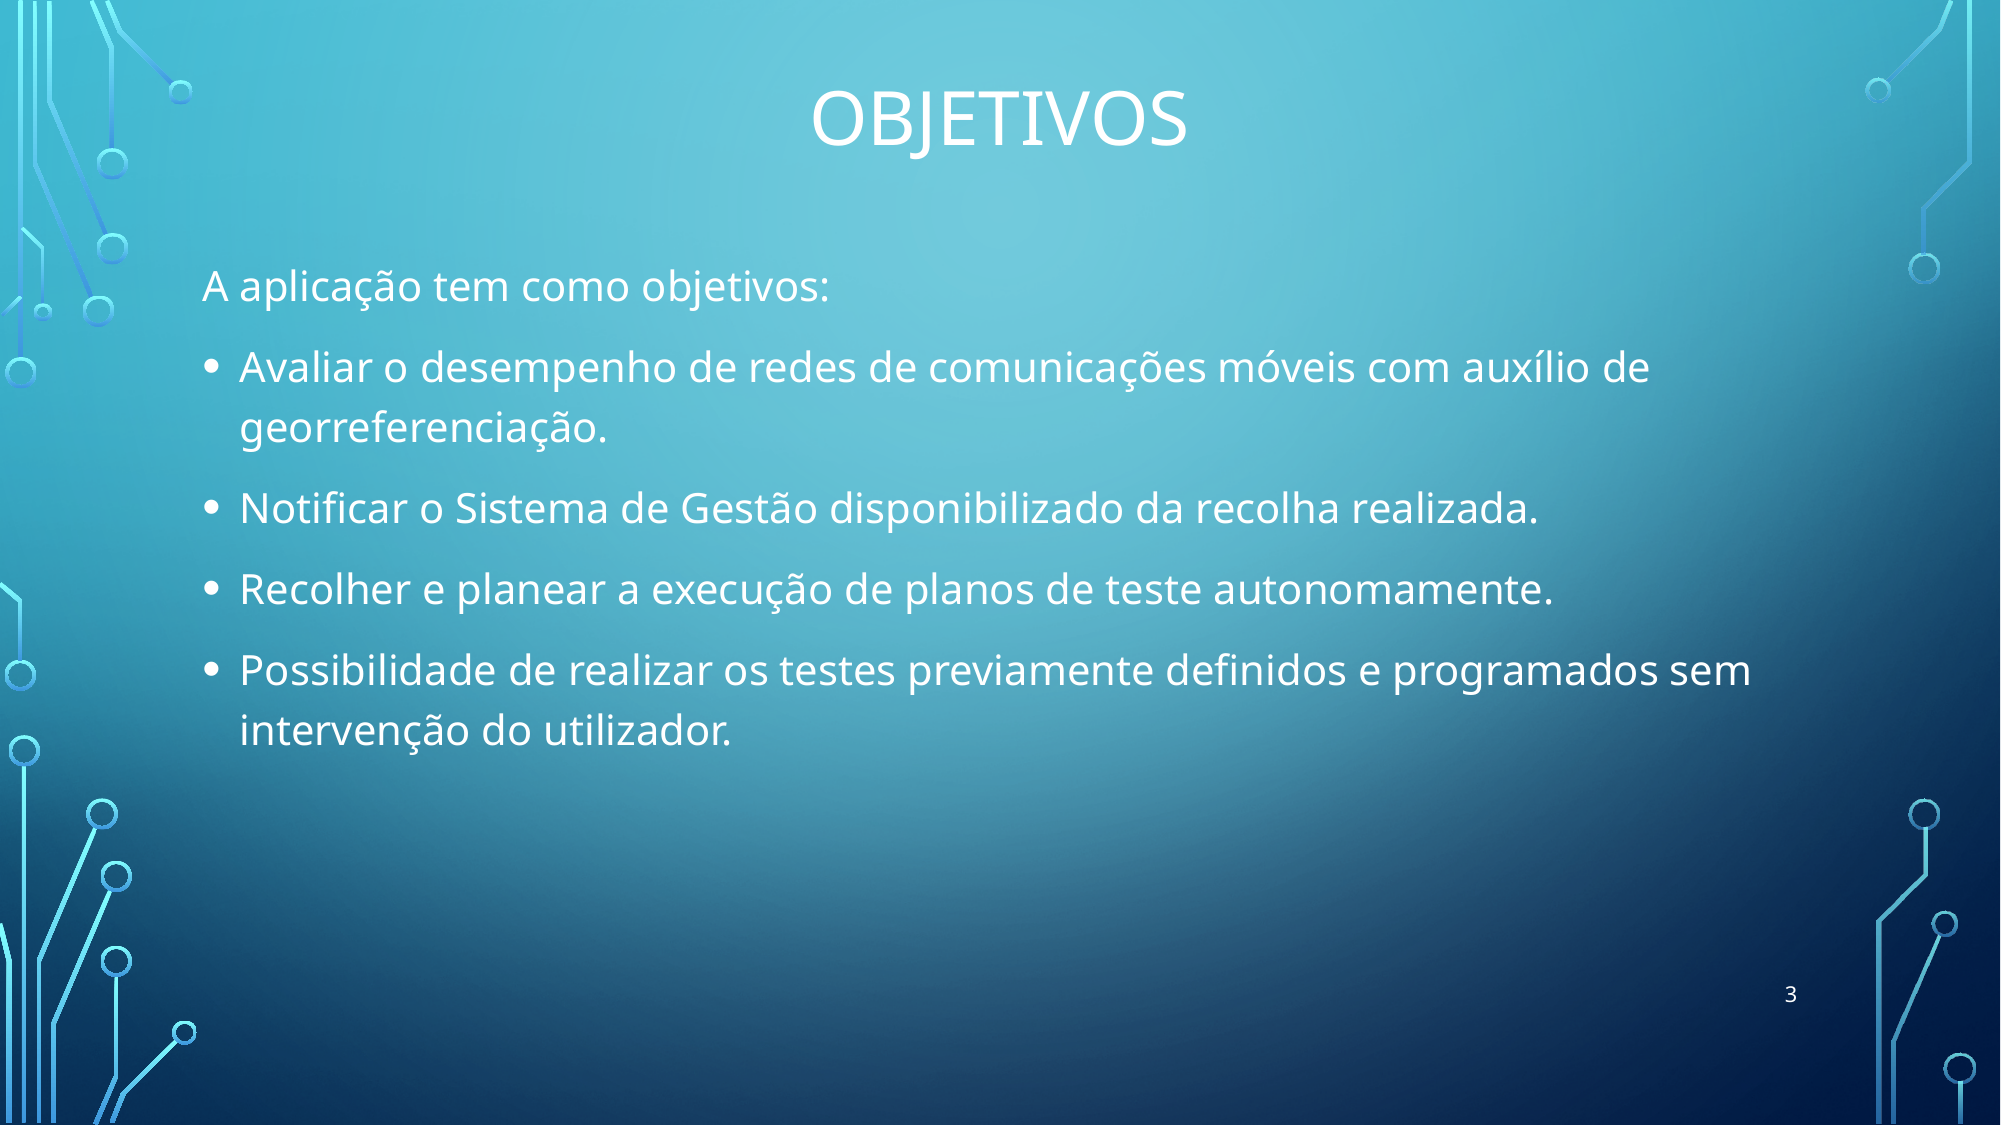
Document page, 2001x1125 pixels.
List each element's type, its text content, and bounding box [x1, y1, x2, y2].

slide_number 3 [1685, 965, 1813, 1025]
list A aplicação tem como objetivos: Avaliar o desempenho de redes de comunicações móveis com auxílio de georreferenciação. Notificar o Sistema de Gestão disponibilizado da recolha realizada. Recolher e planear a execução de planos de teste autonomamente. Possibilidade de realizar os testes previamente definidos e programados sem intervenção do utilizador. [187, 242, 1813, 824]
title Objetivos [187, 0, 1813, 242]
